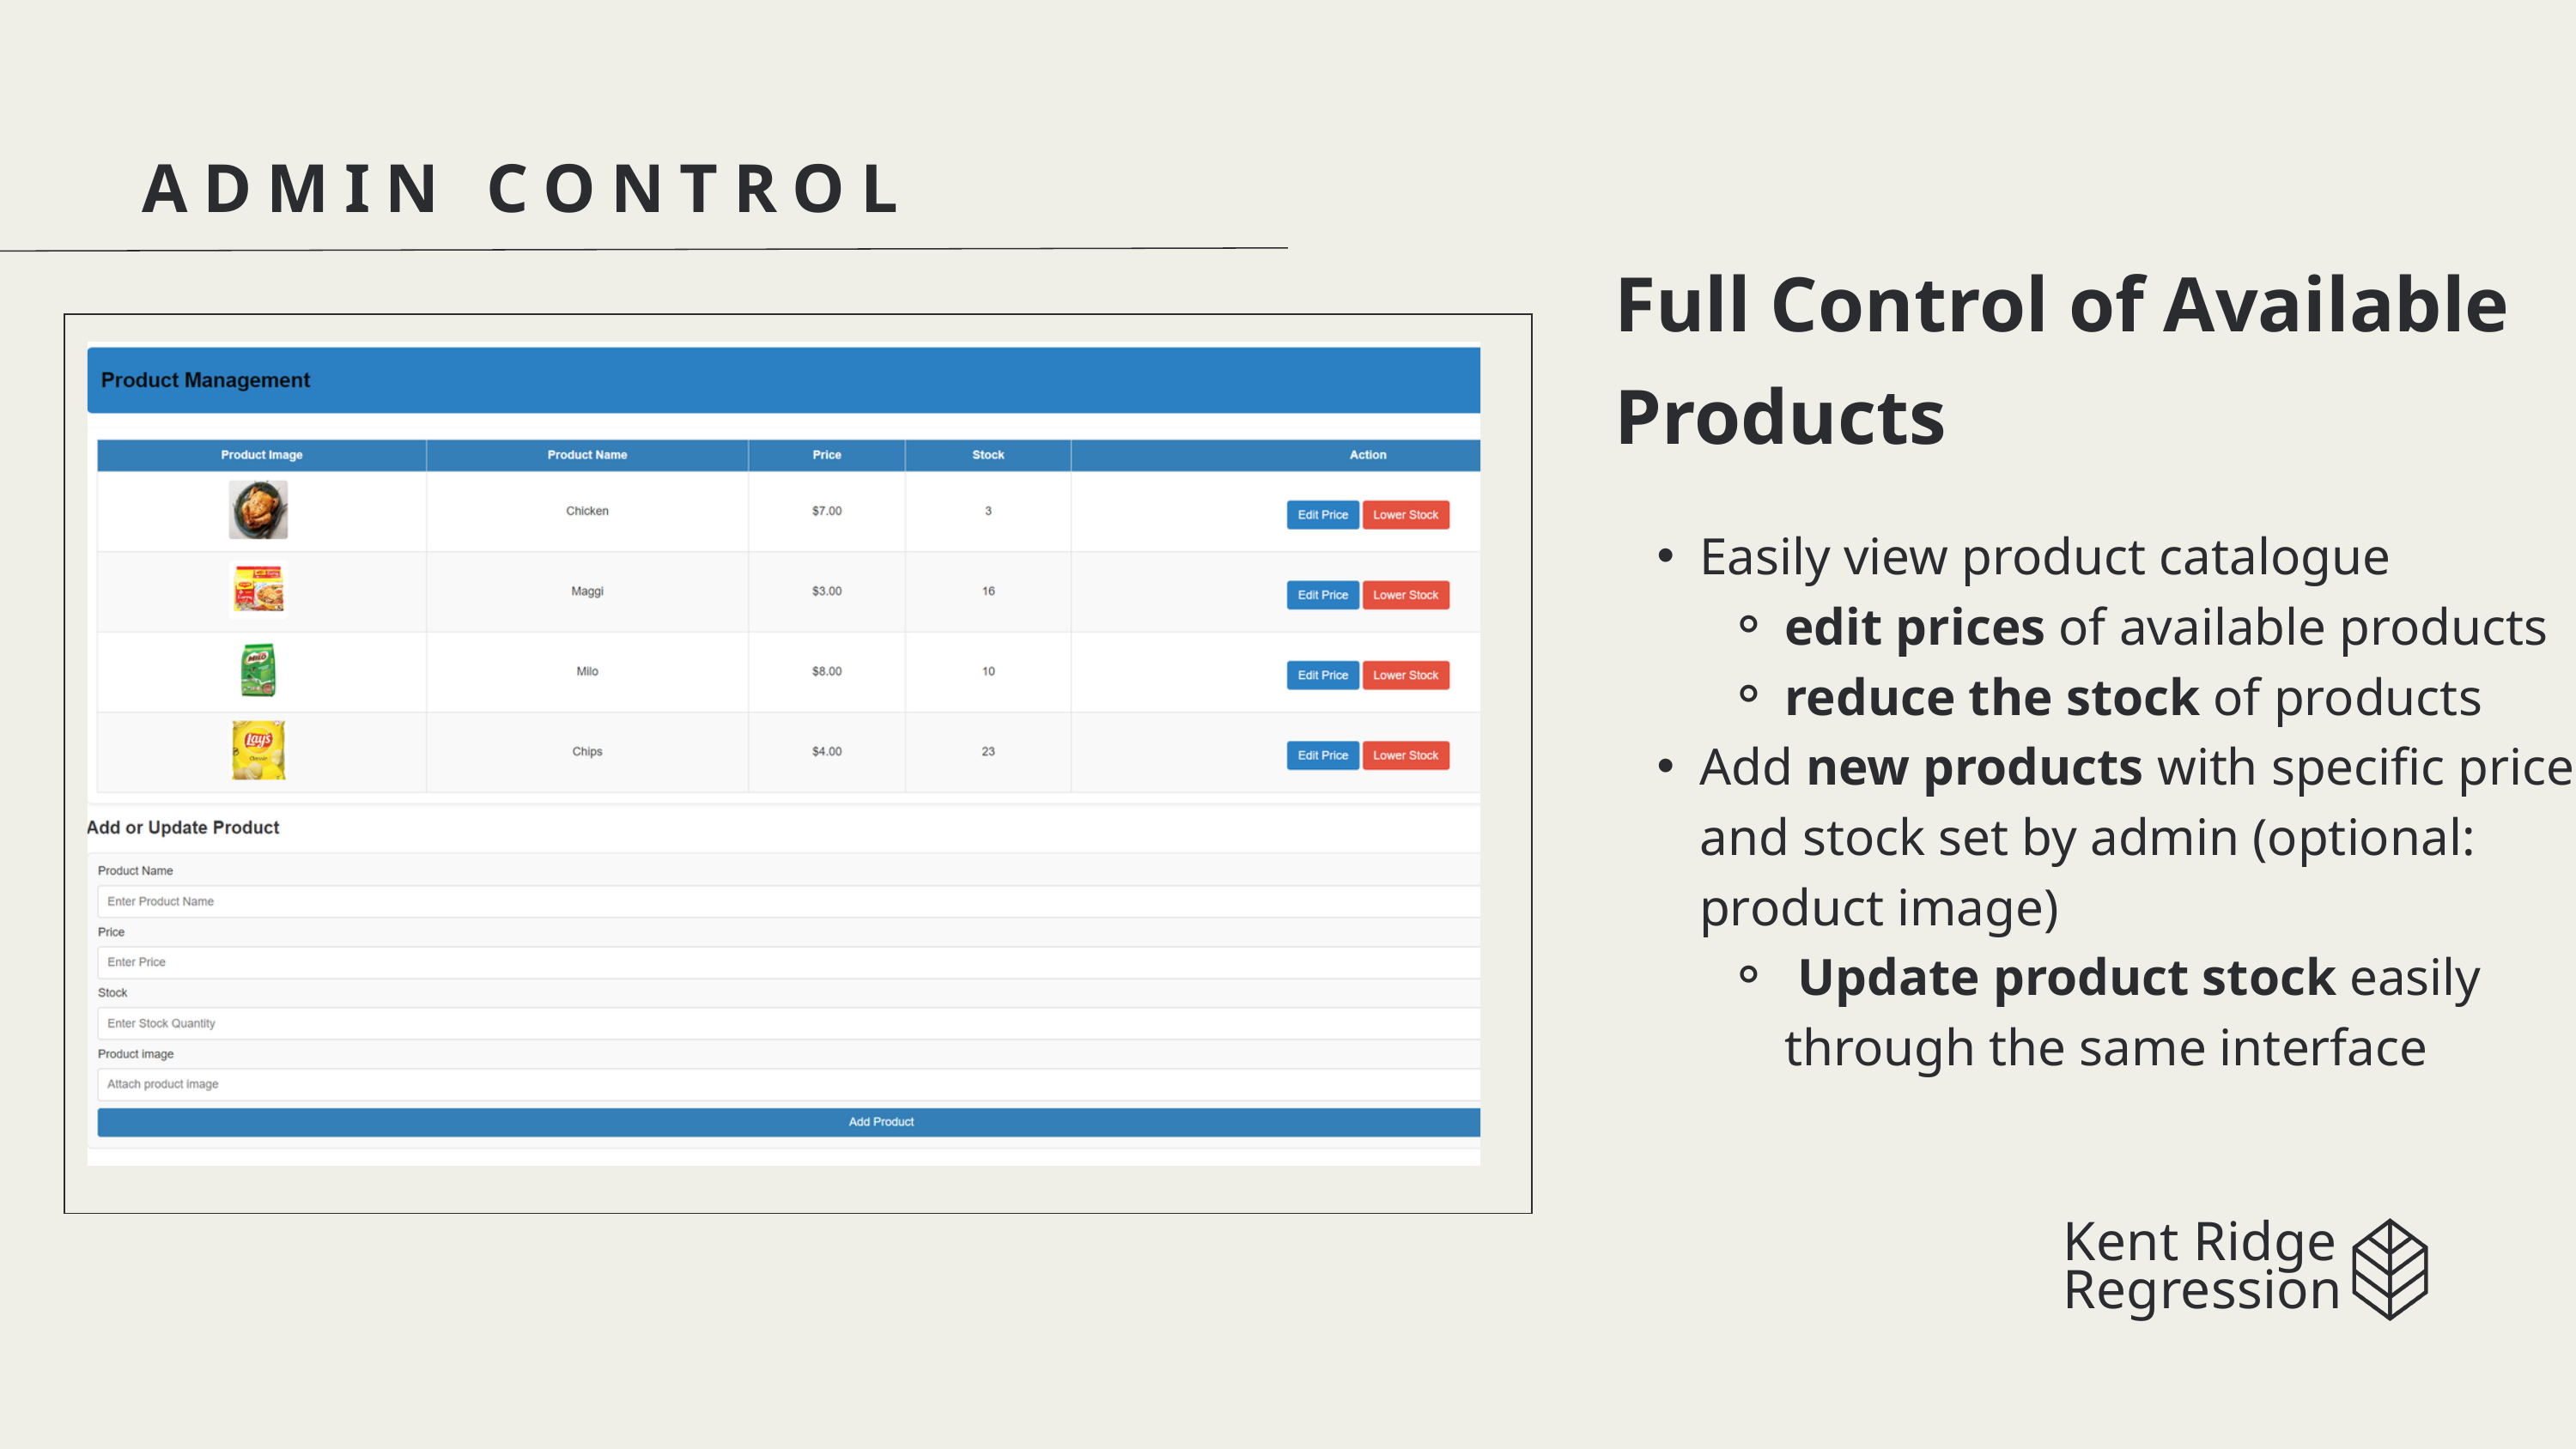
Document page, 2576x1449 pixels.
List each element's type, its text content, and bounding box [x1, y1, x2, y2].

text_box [2063, 1213, 2428, 1326]
text_box ADMIN CONTROL [142, 132, 2428, 226]
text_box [64, 313, 1533, 1214]
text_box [1613, 247, 2576, 1070]
